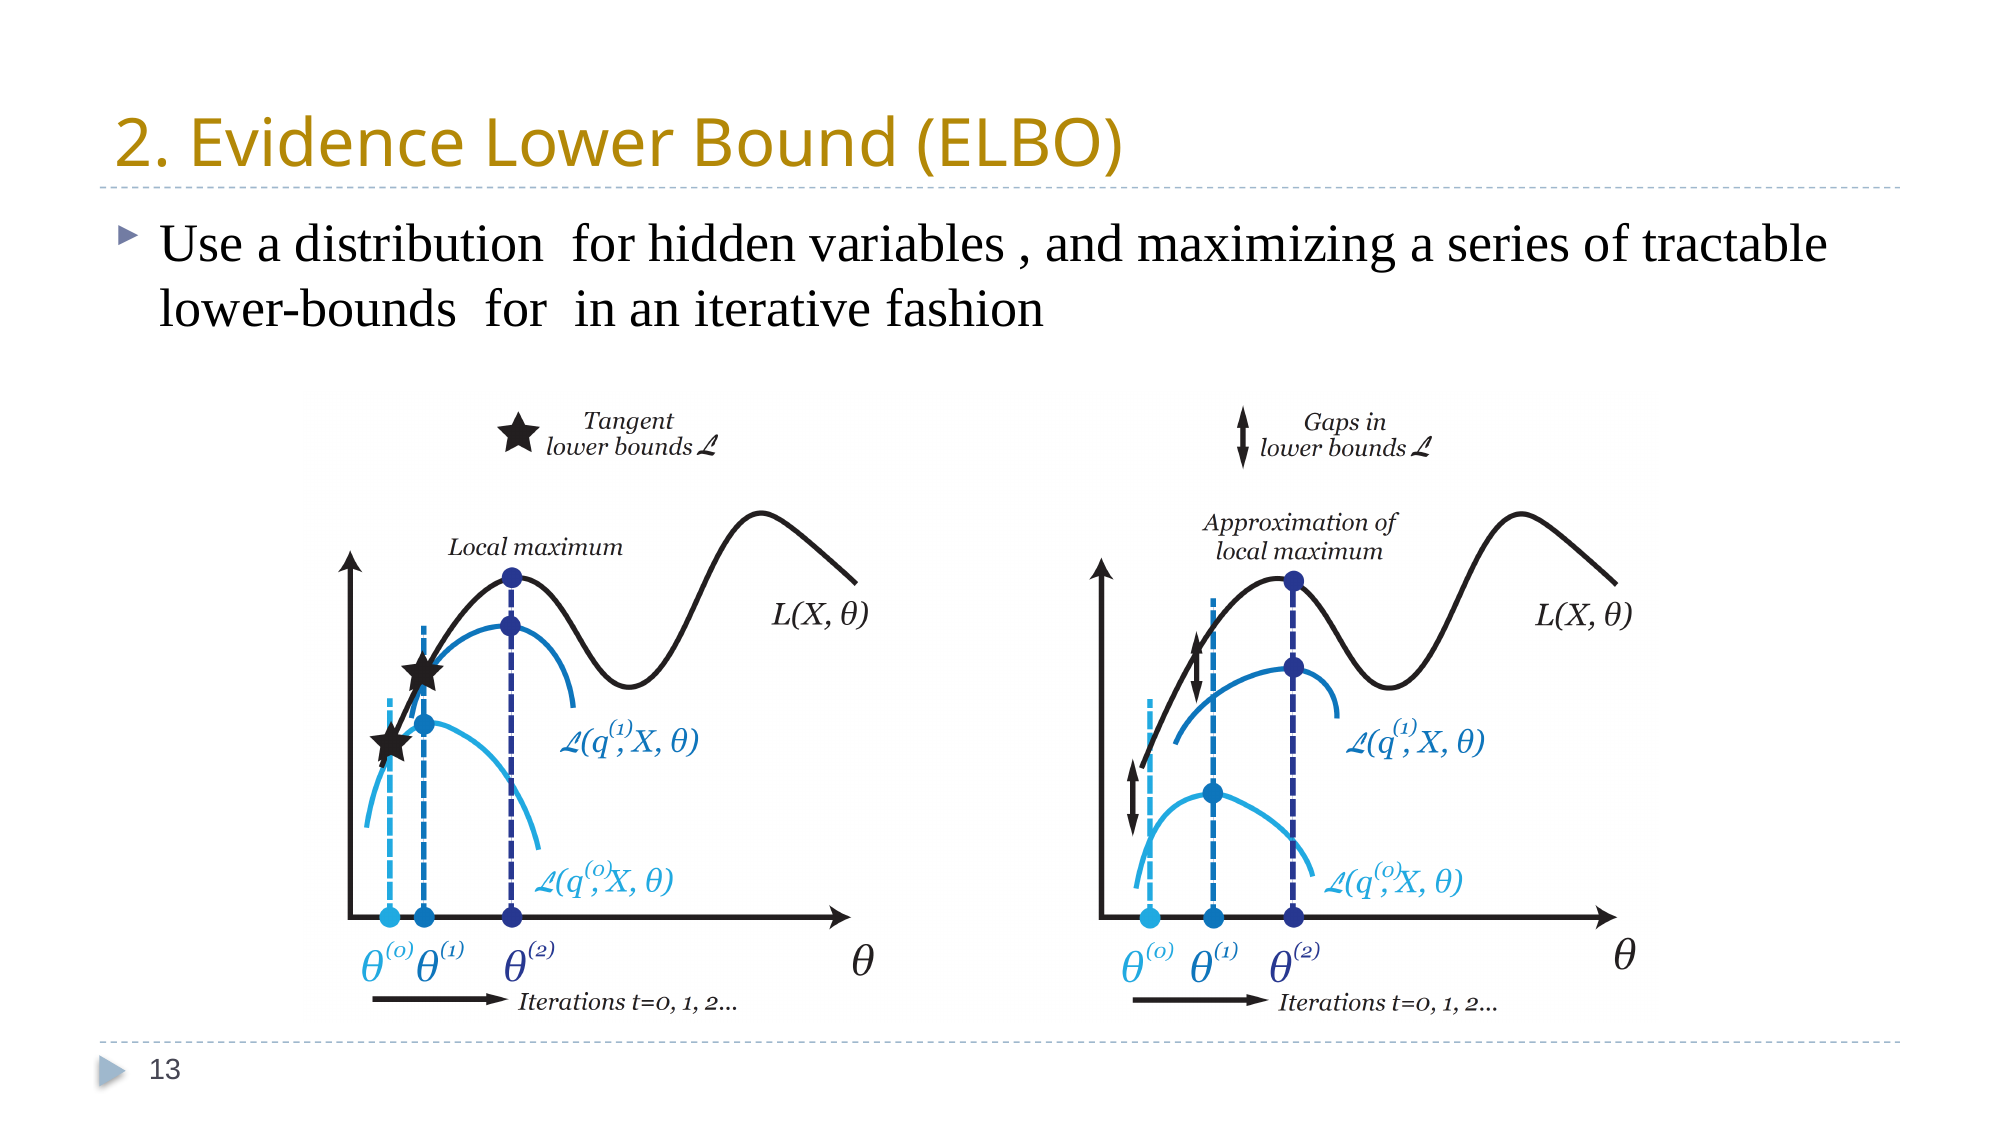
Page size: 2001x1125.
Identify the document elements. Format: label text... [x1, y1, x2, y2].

title 2. Evidence Lower Bound (ELBO) [99, 24, 1901, 188]
picture [302, 391, 1659, 1023]
slide_number 13 [134, 1042, 568, 1103]
